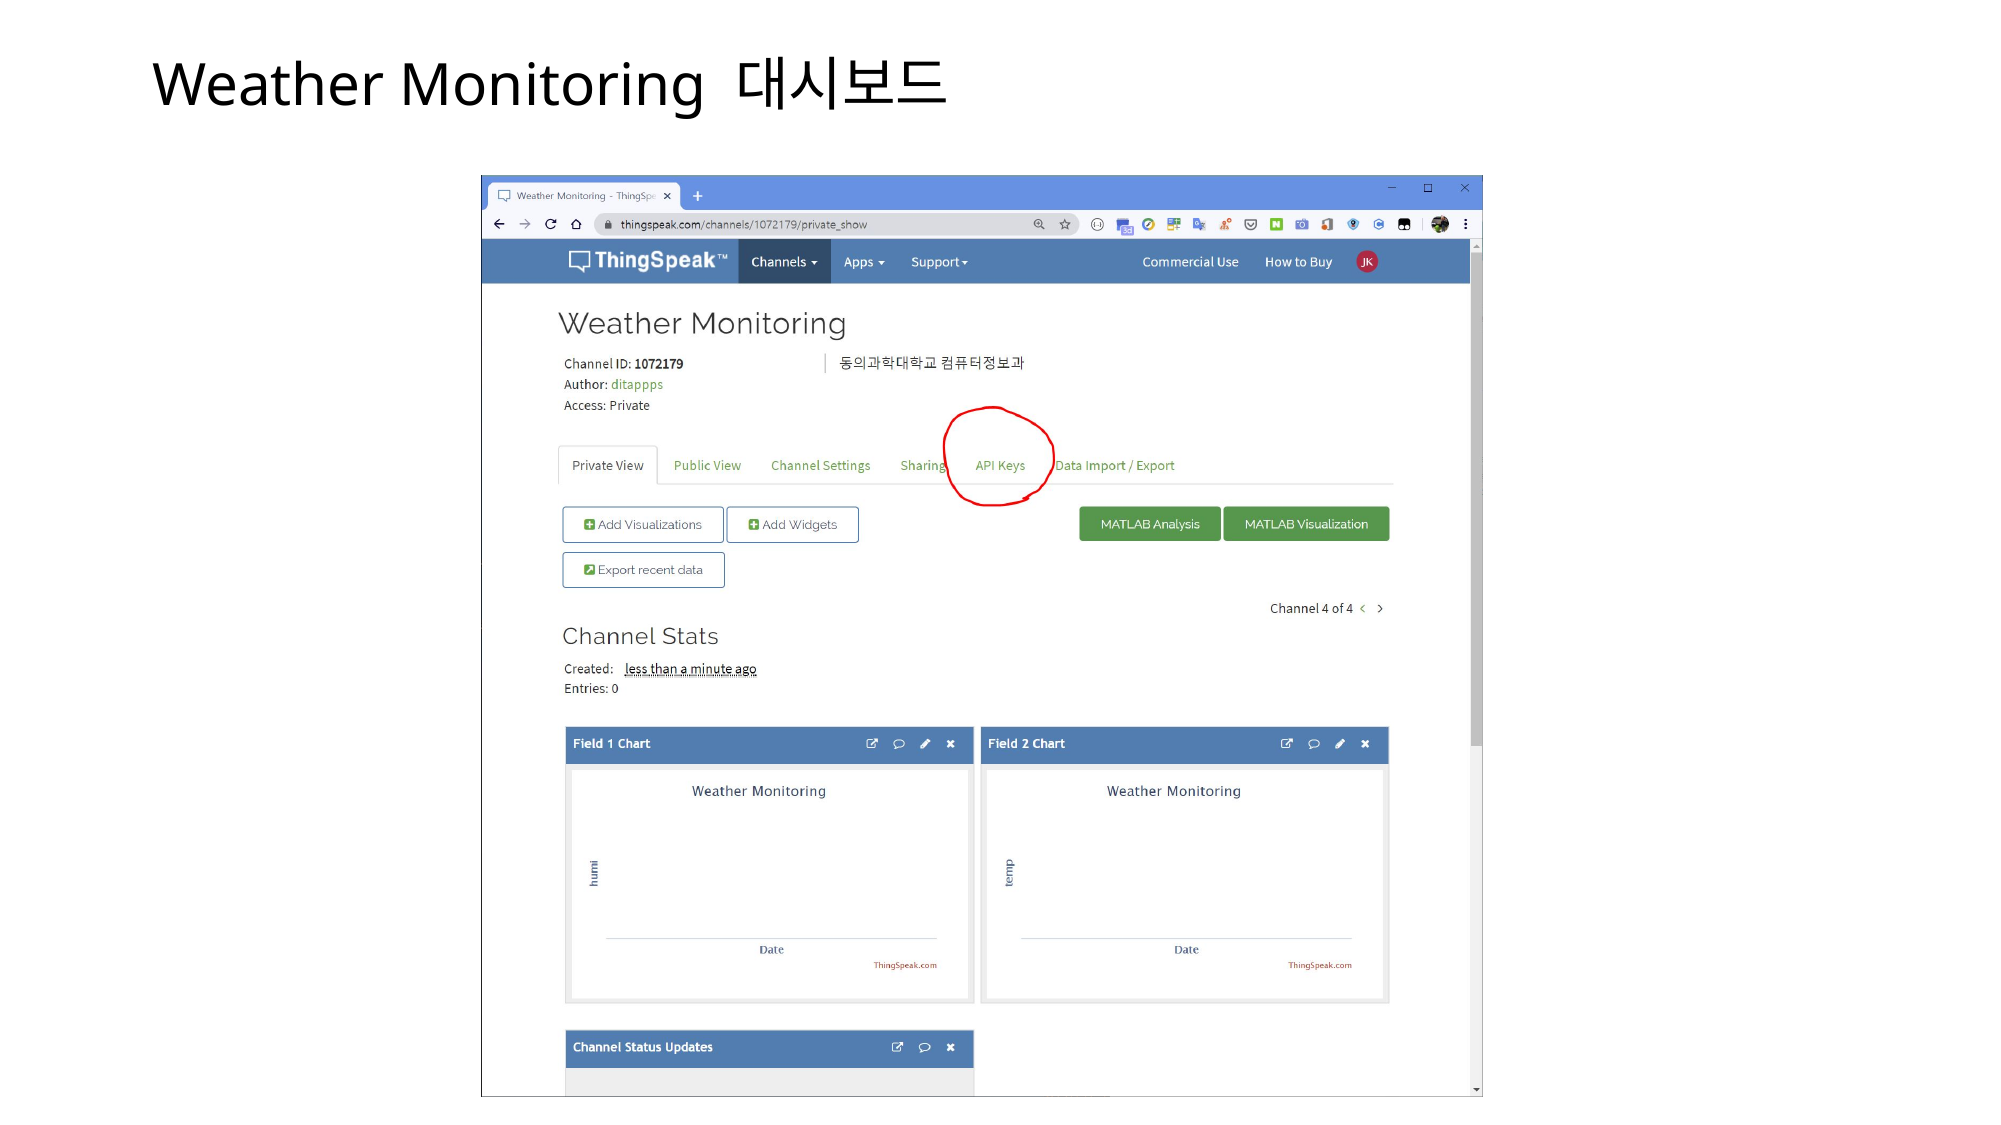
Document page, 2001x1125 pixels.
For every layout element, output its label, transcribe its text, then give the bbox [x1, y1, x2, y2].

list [481, 175, 1483, 1097]
title Weather Monitoring 대시보드 [137, 28, 1863, 145]
